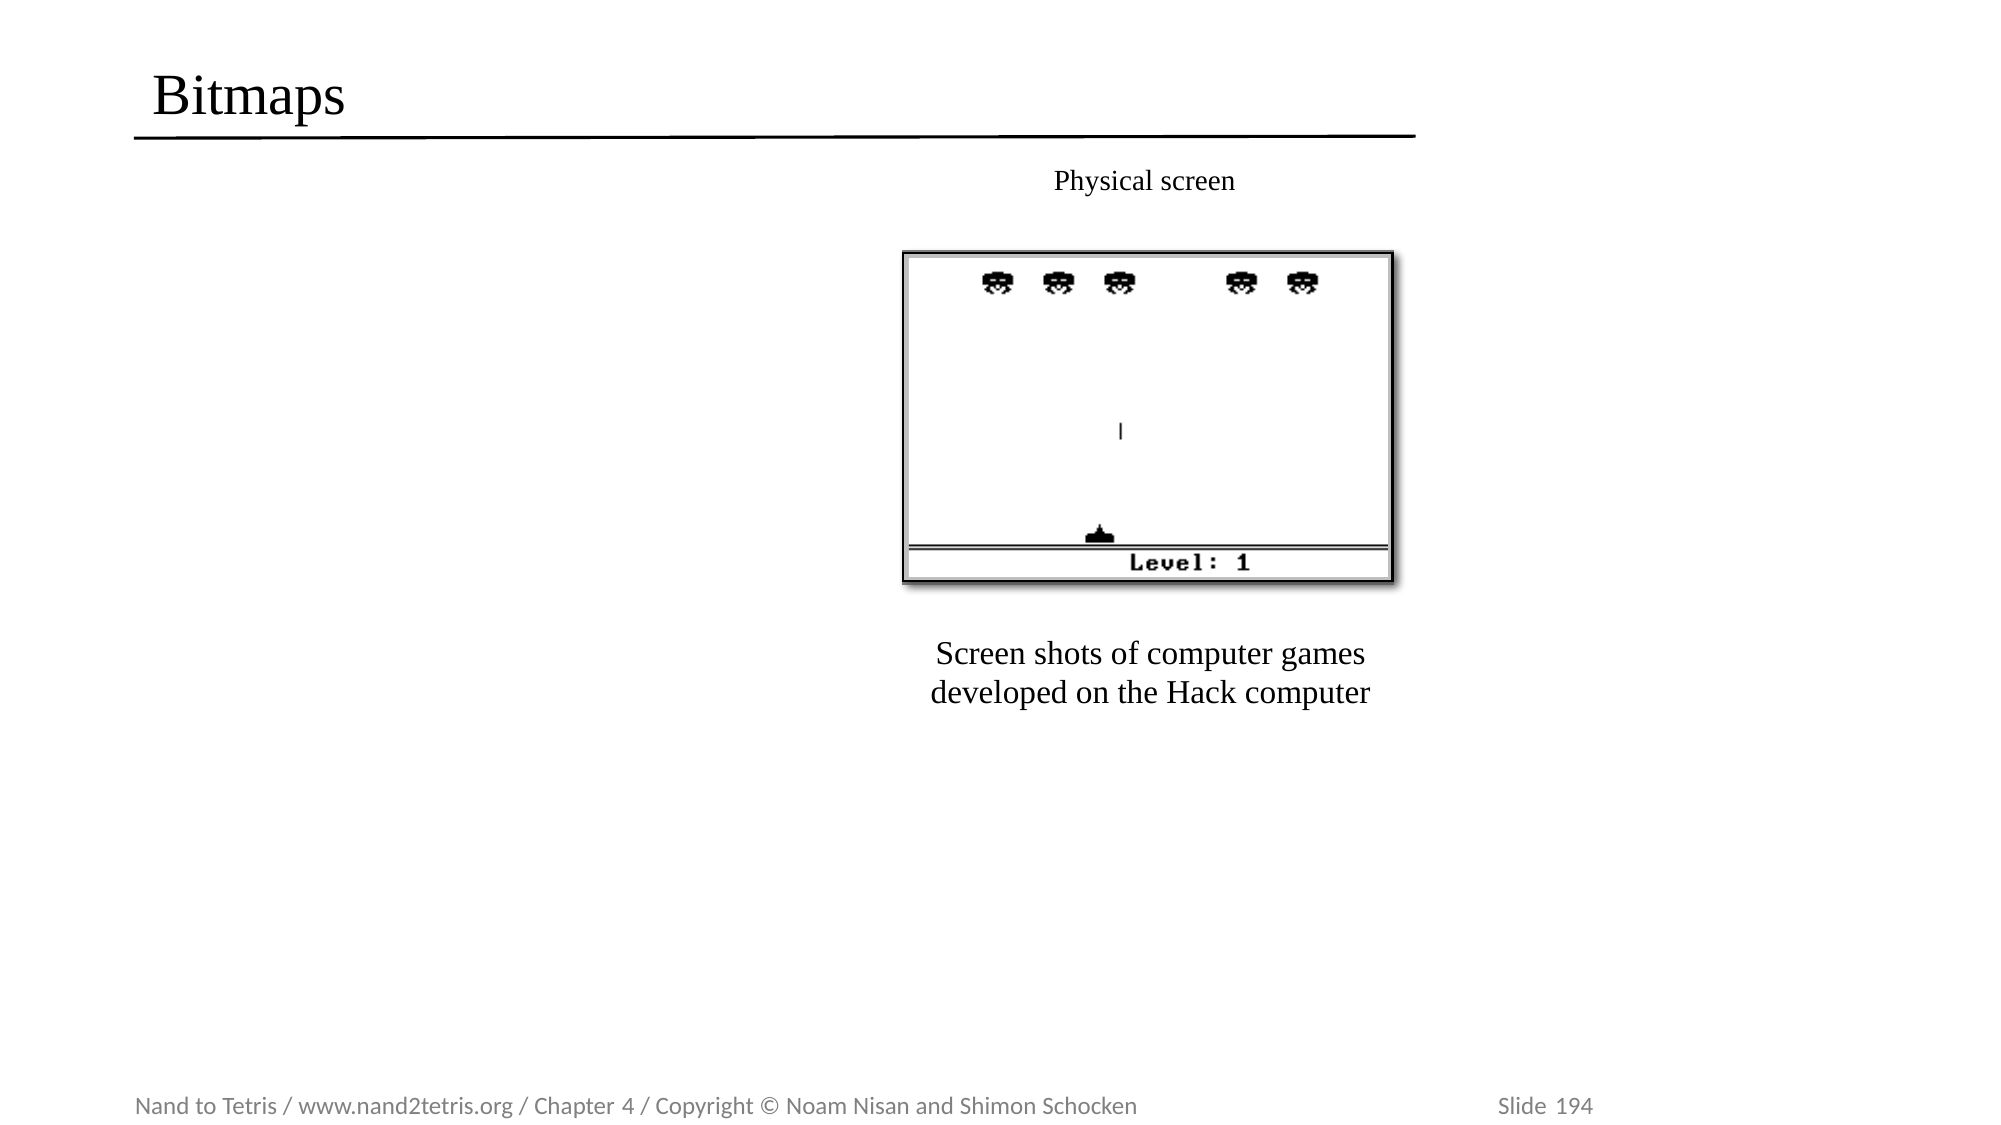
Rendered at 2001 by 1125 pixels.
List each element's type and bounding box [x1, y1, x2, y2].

title [137, 48, 1417, 144]
text_box [897, 153, 1392, 204]
text_box [833, 251, 1393, 584]
text_box [897, 623, 1404, 718]
